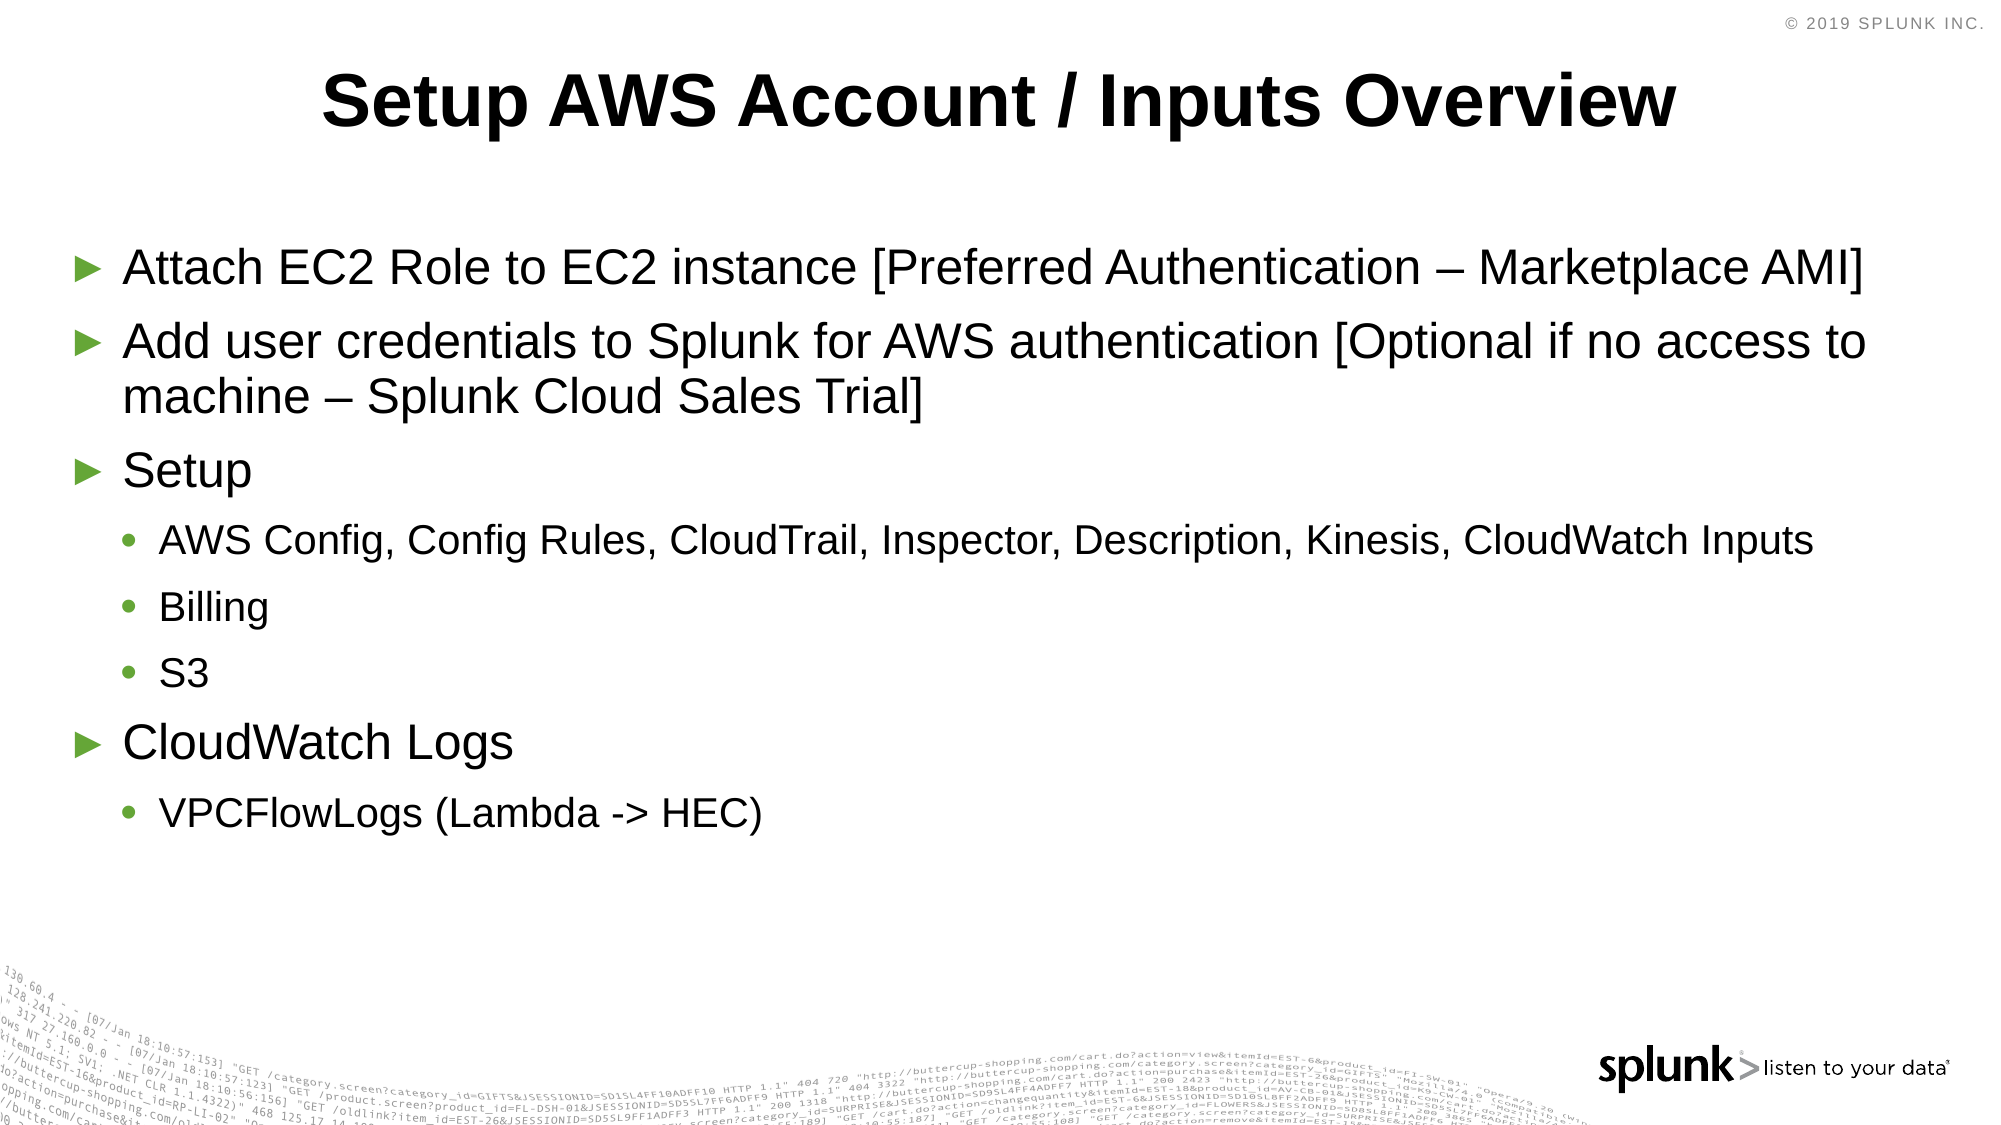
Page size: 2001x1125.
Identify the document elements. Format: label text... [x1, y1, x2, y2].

picture [0, 0, 2000, 1125]
title Setup AWS Account / Inputs Overview [74, 50, 1926, 124]
list Attach EC2 Role to EC2 instance [Preferred Authentication – Marketplace AMI] Add user credentials to Splunk for AWS authentication [Optional if no access to machine – Splunk Cloud Sales Trial] Setup AWS Config, Config Rules, CloudTrail, Inspector, Description, Kinesis, CloudWatch Inputs Billing S3 CloudWatch Logs VPCFlowLogs (Lambda -> HEC) [74, 210, 1926, 969]
